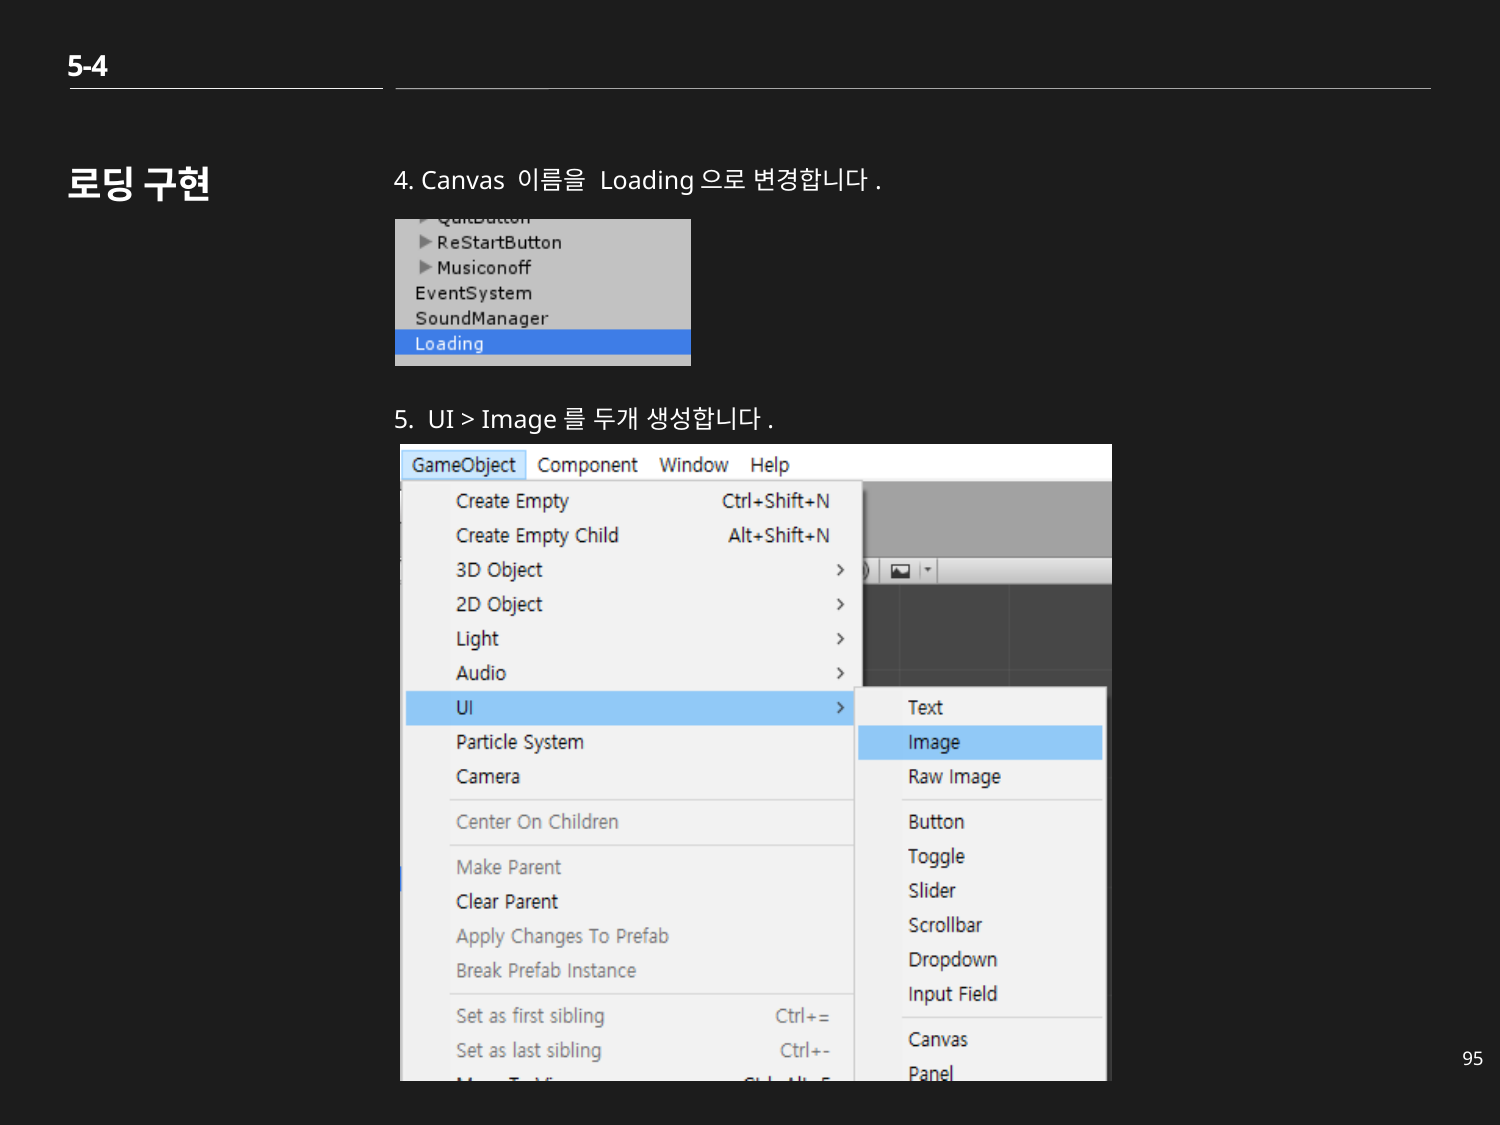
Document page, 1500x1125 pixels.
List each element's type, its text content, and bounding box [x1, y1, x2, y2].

text_box 5-4 [52, 39, 123, 90]
text_box 95 [1377, 1039, 1499, 1080]
picture [400, 444, 1112, 1082]
picture [395, 219, 692, 366]
title 로딩 구현 [52, 153, 384, 395]
text_box 4. Canvas 이름을 Loading으로 변경합니다. 5. UI > Image를 두개 생성합니다. [379, 157, 897, 442]
